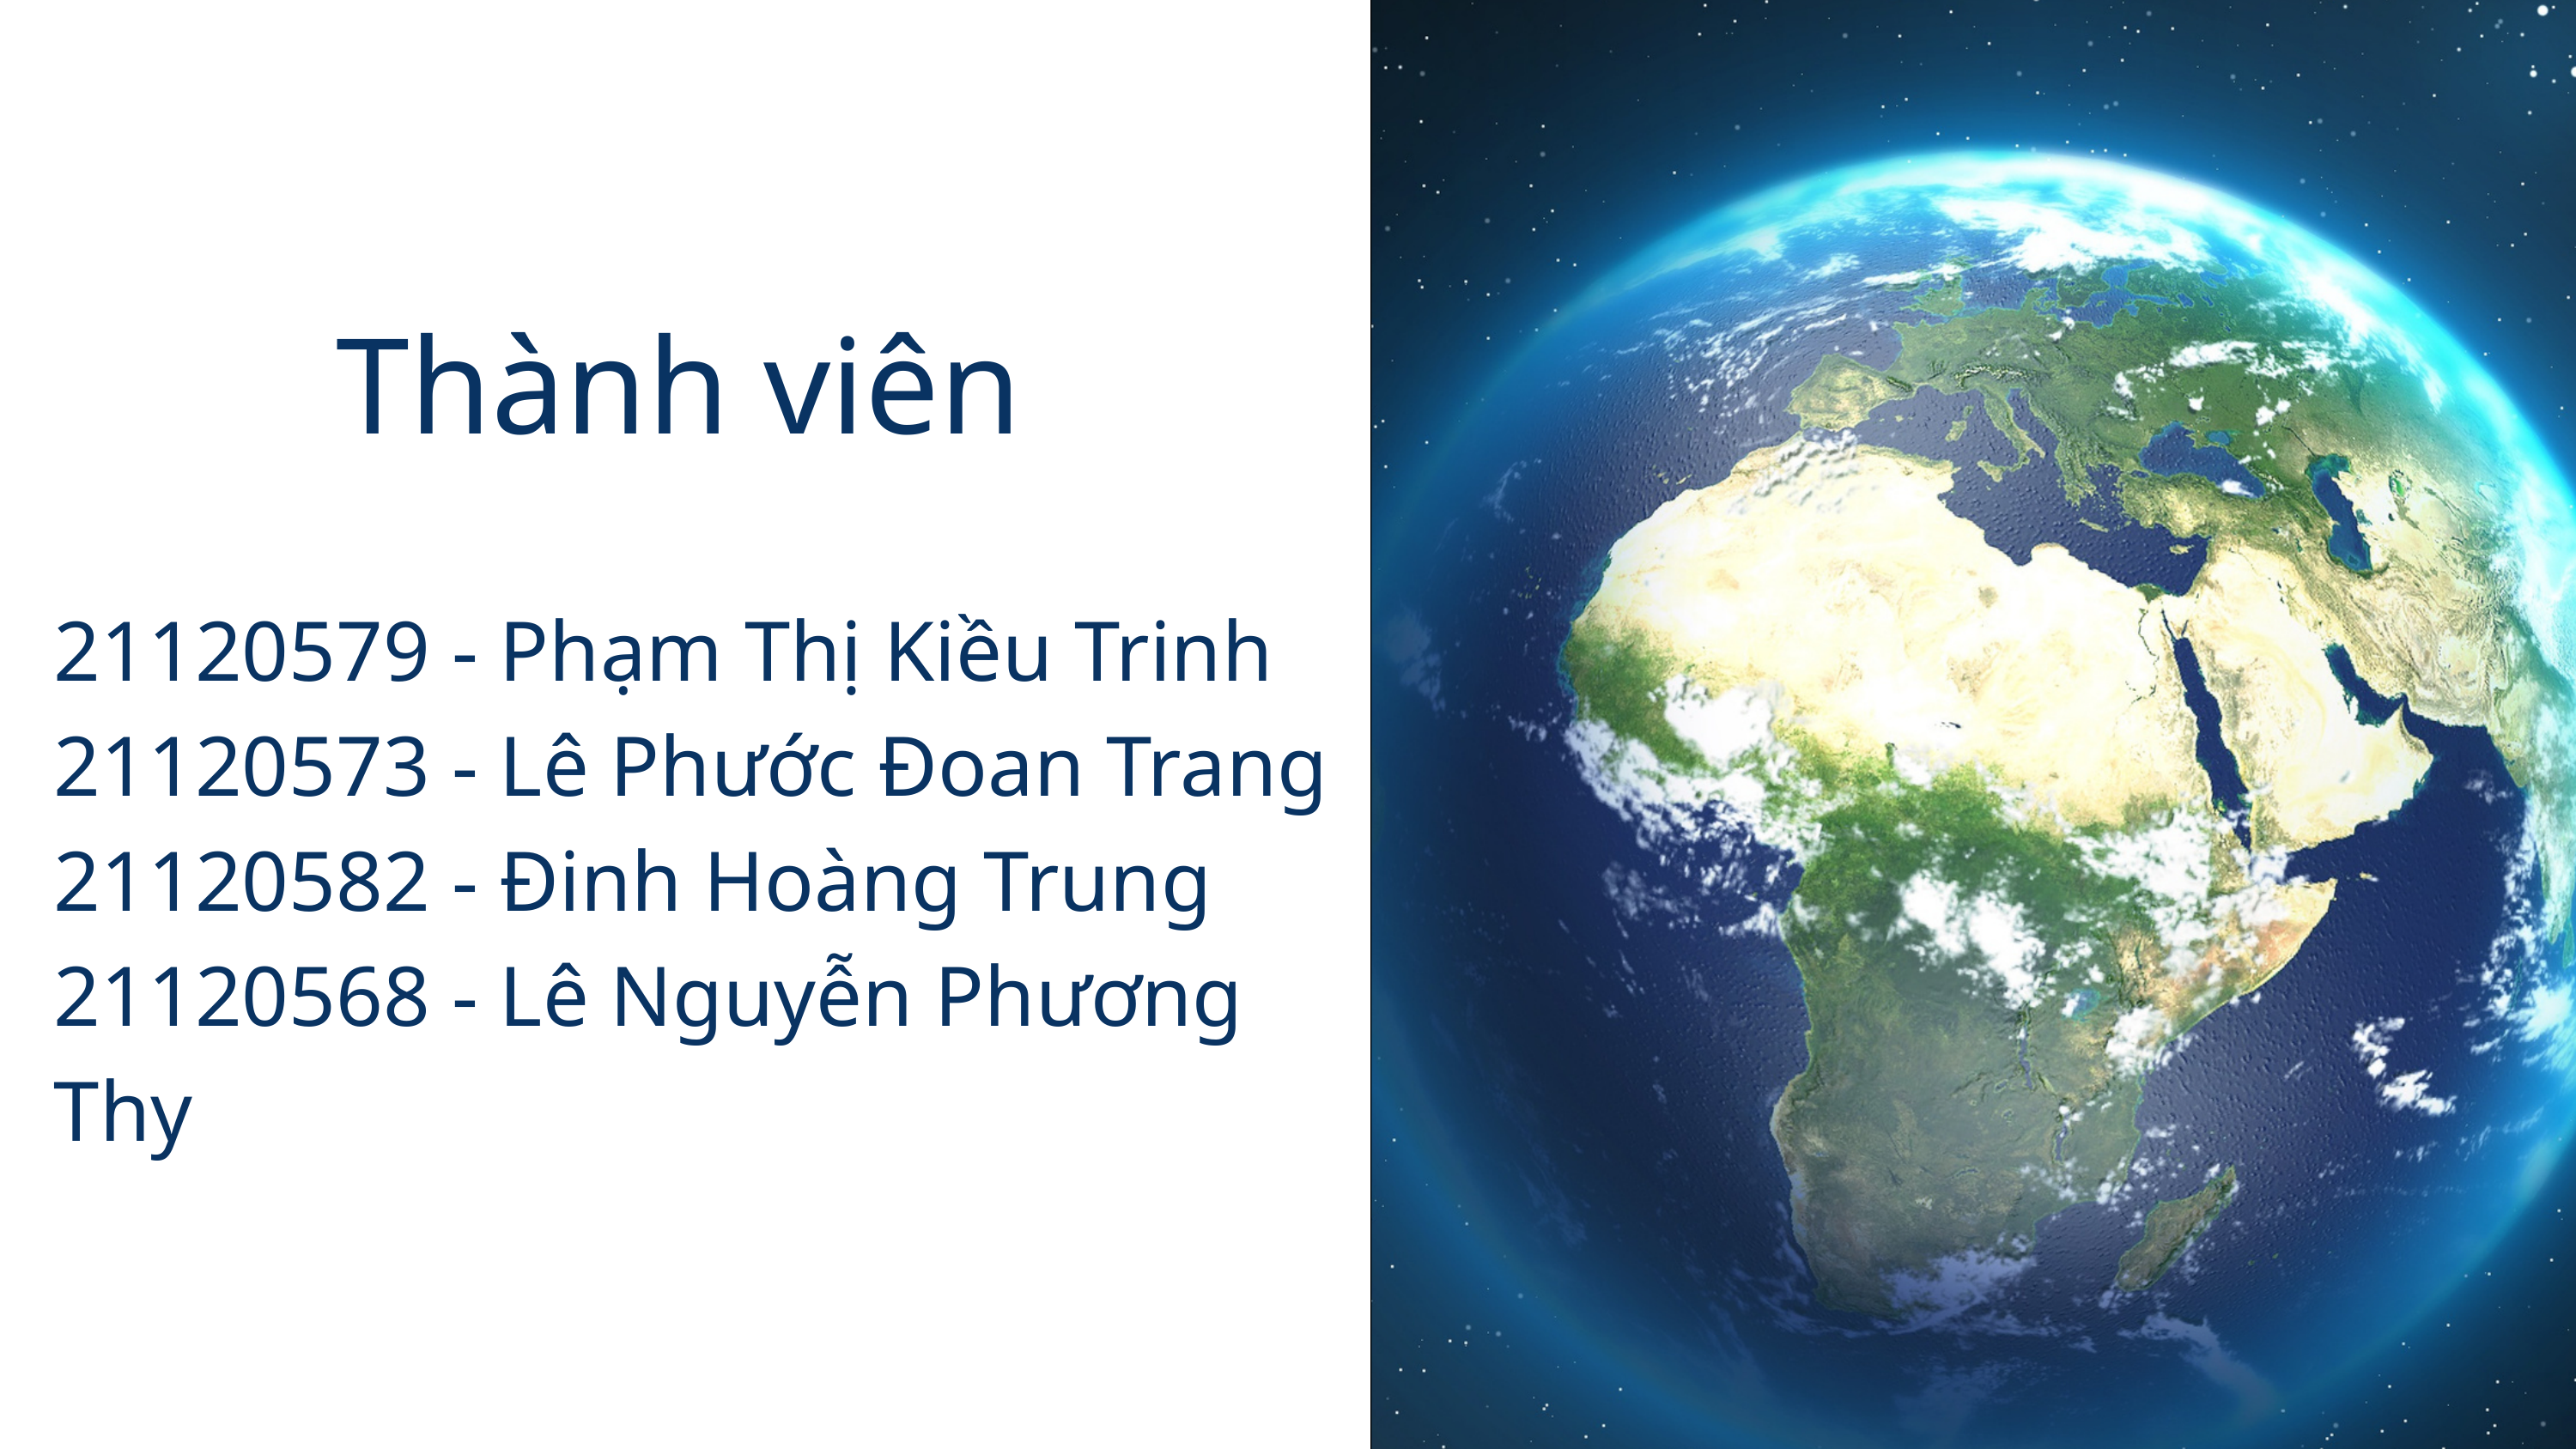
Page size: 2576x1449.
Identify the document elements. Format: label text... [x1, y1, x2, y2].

text_box Thành viên [301, 275, 1056, 461]
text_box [1370, 0, 2576, 1449]
text_box 21120579 - Phạm Thị Kiều Trinh 21120573 - Lê Phước Đoan Trang 21120582 - Đinh Hoàng Trung 21120568 - Lê Nguyễn Phương Thy [53, 582, 1365, 1159]
